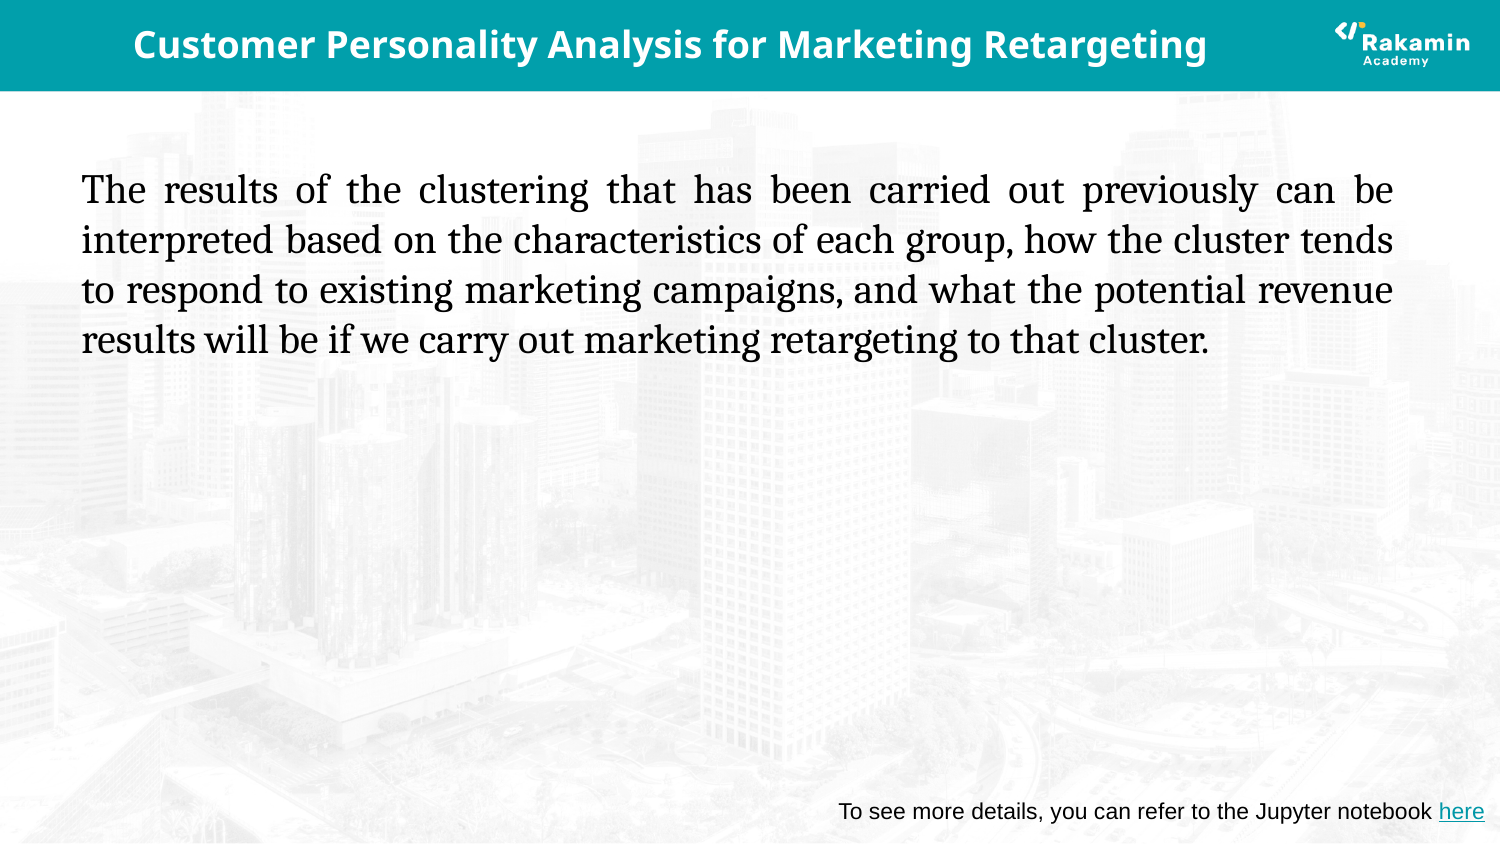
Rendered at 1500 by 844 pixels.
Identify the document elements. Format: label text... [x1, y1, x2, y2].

title Customer Personality Analysis for Marketing Retargeting [0, 6, 1342, 92]
picture [0, 0, 1500, 844]
text_box The results of the clustering that has been carried out previously can be interpreted based on the characteristics of each group, how the cluster tends to respond to existing marketing campaigns, and what the potential revenue results will be if we carry out marketing retargeting to that cluster. [66, 154, 1409, 370]
text_box To see more details, you can refer to the Jupyter notebook here [763, 782, 1500, 838]
